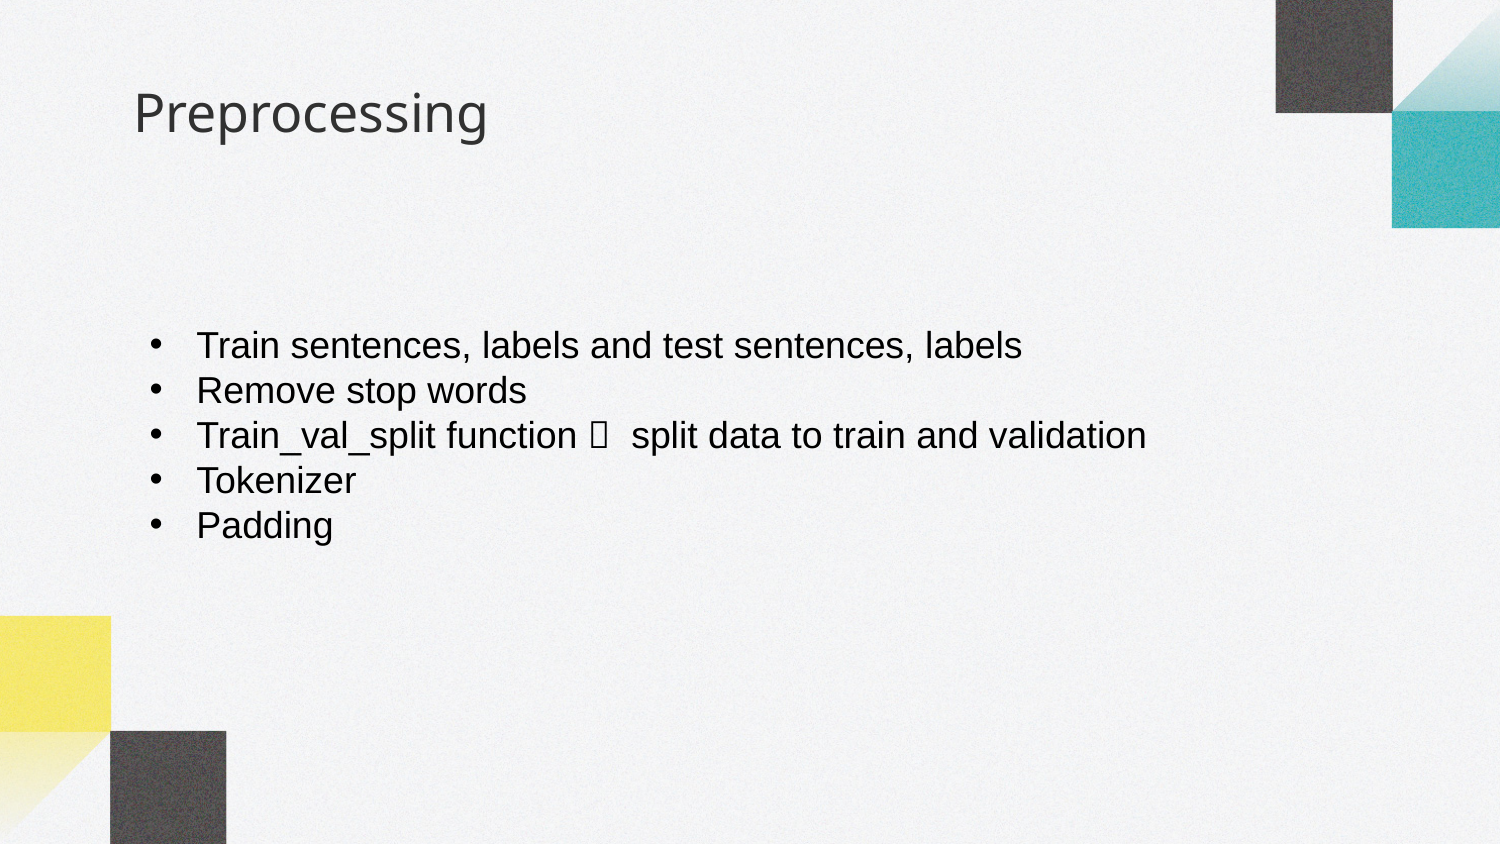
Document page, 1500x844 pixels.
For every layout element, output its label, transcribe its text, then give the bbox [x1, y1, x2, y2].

picture [0, 0, 1500, 844]
text_box Train sentences, labels and test sentences, labels Remove stop words Train_val_split function  split data to train and validation Tokenizer Padding [134, 313, 1357, 728]
title Preprocessing [118, 63, 1159, 158]
